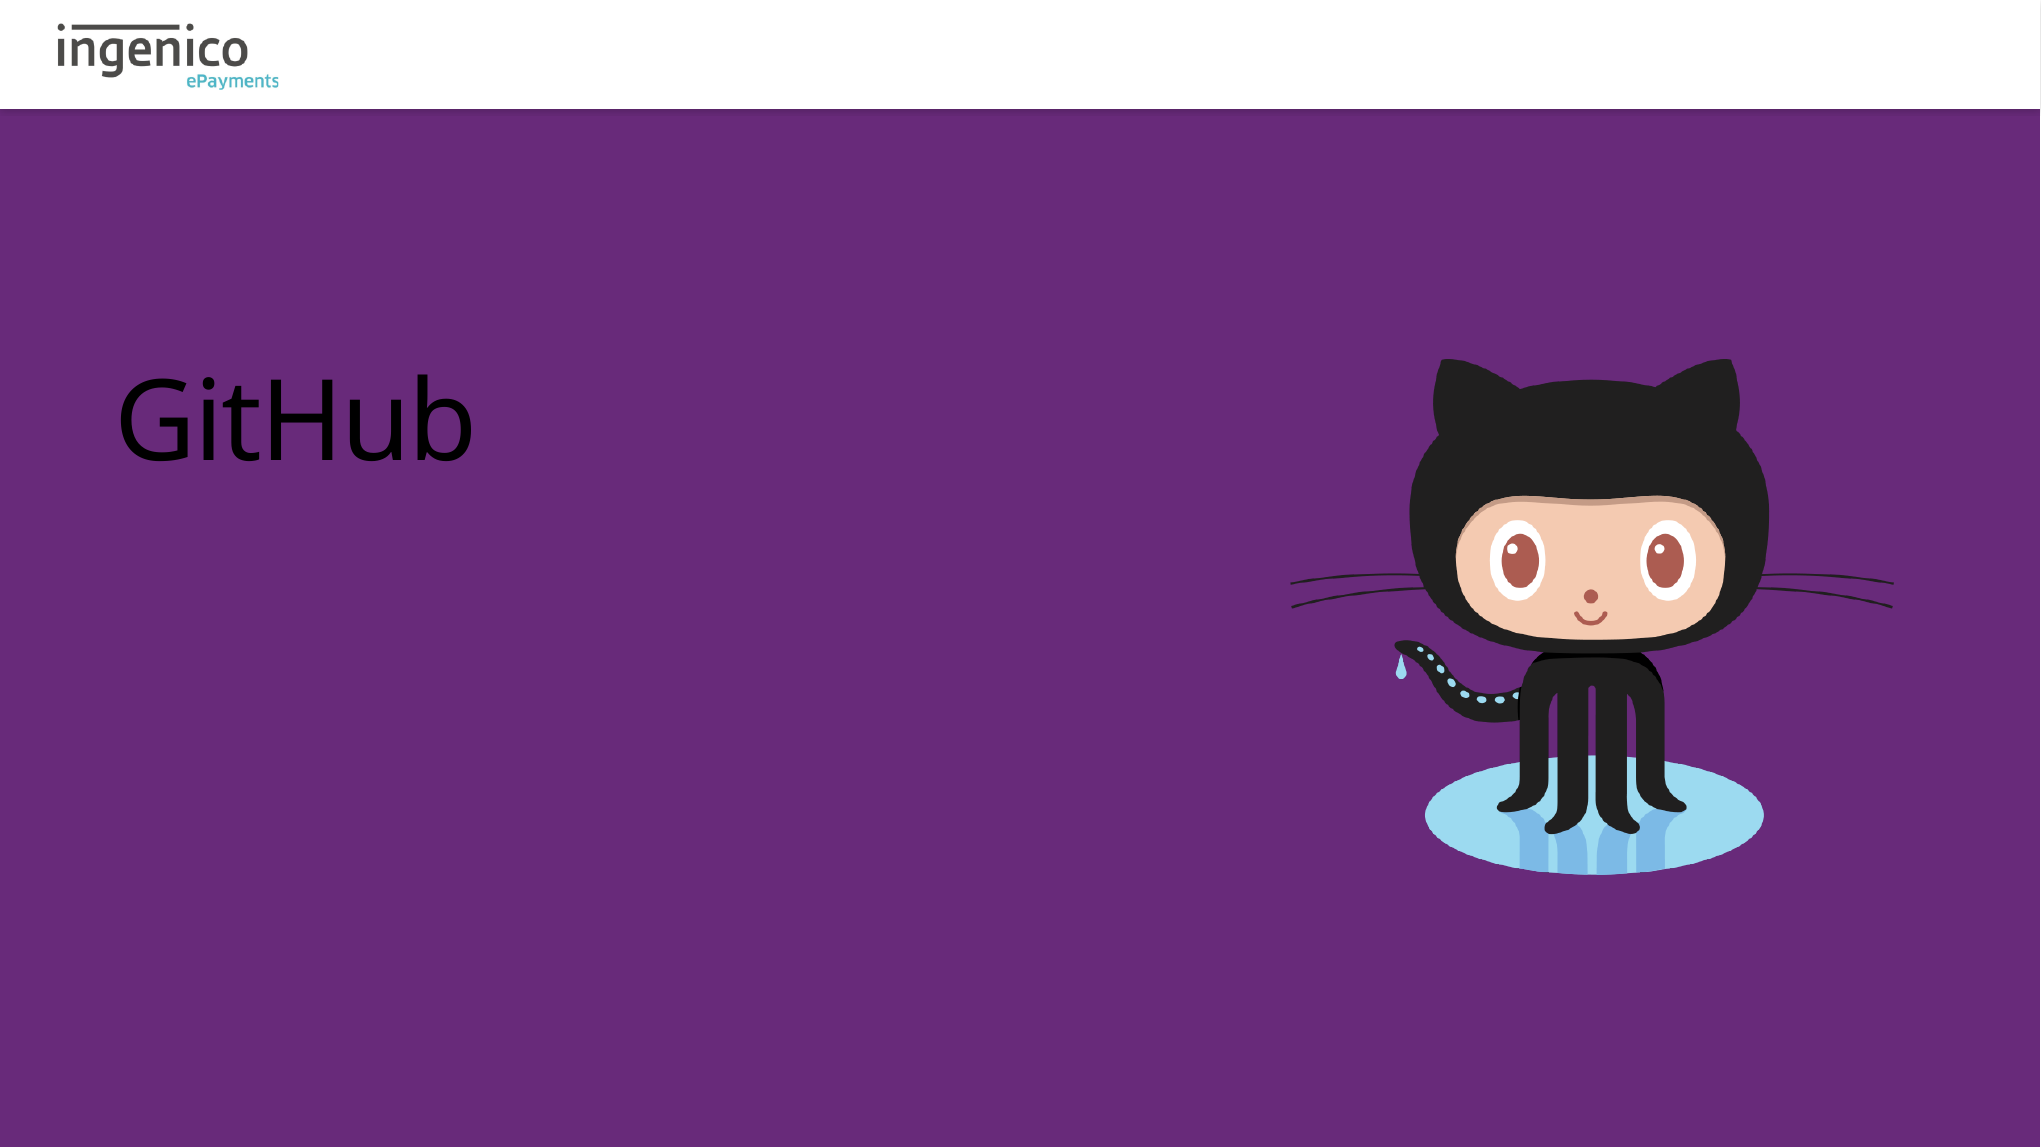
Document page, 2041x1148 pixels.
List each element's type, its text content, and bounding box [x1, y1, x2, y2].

picture [57, 10, 279, 95]
title GitHub [90, 348, 1021, 649]
picture [1269, 348, 1915, 885]
